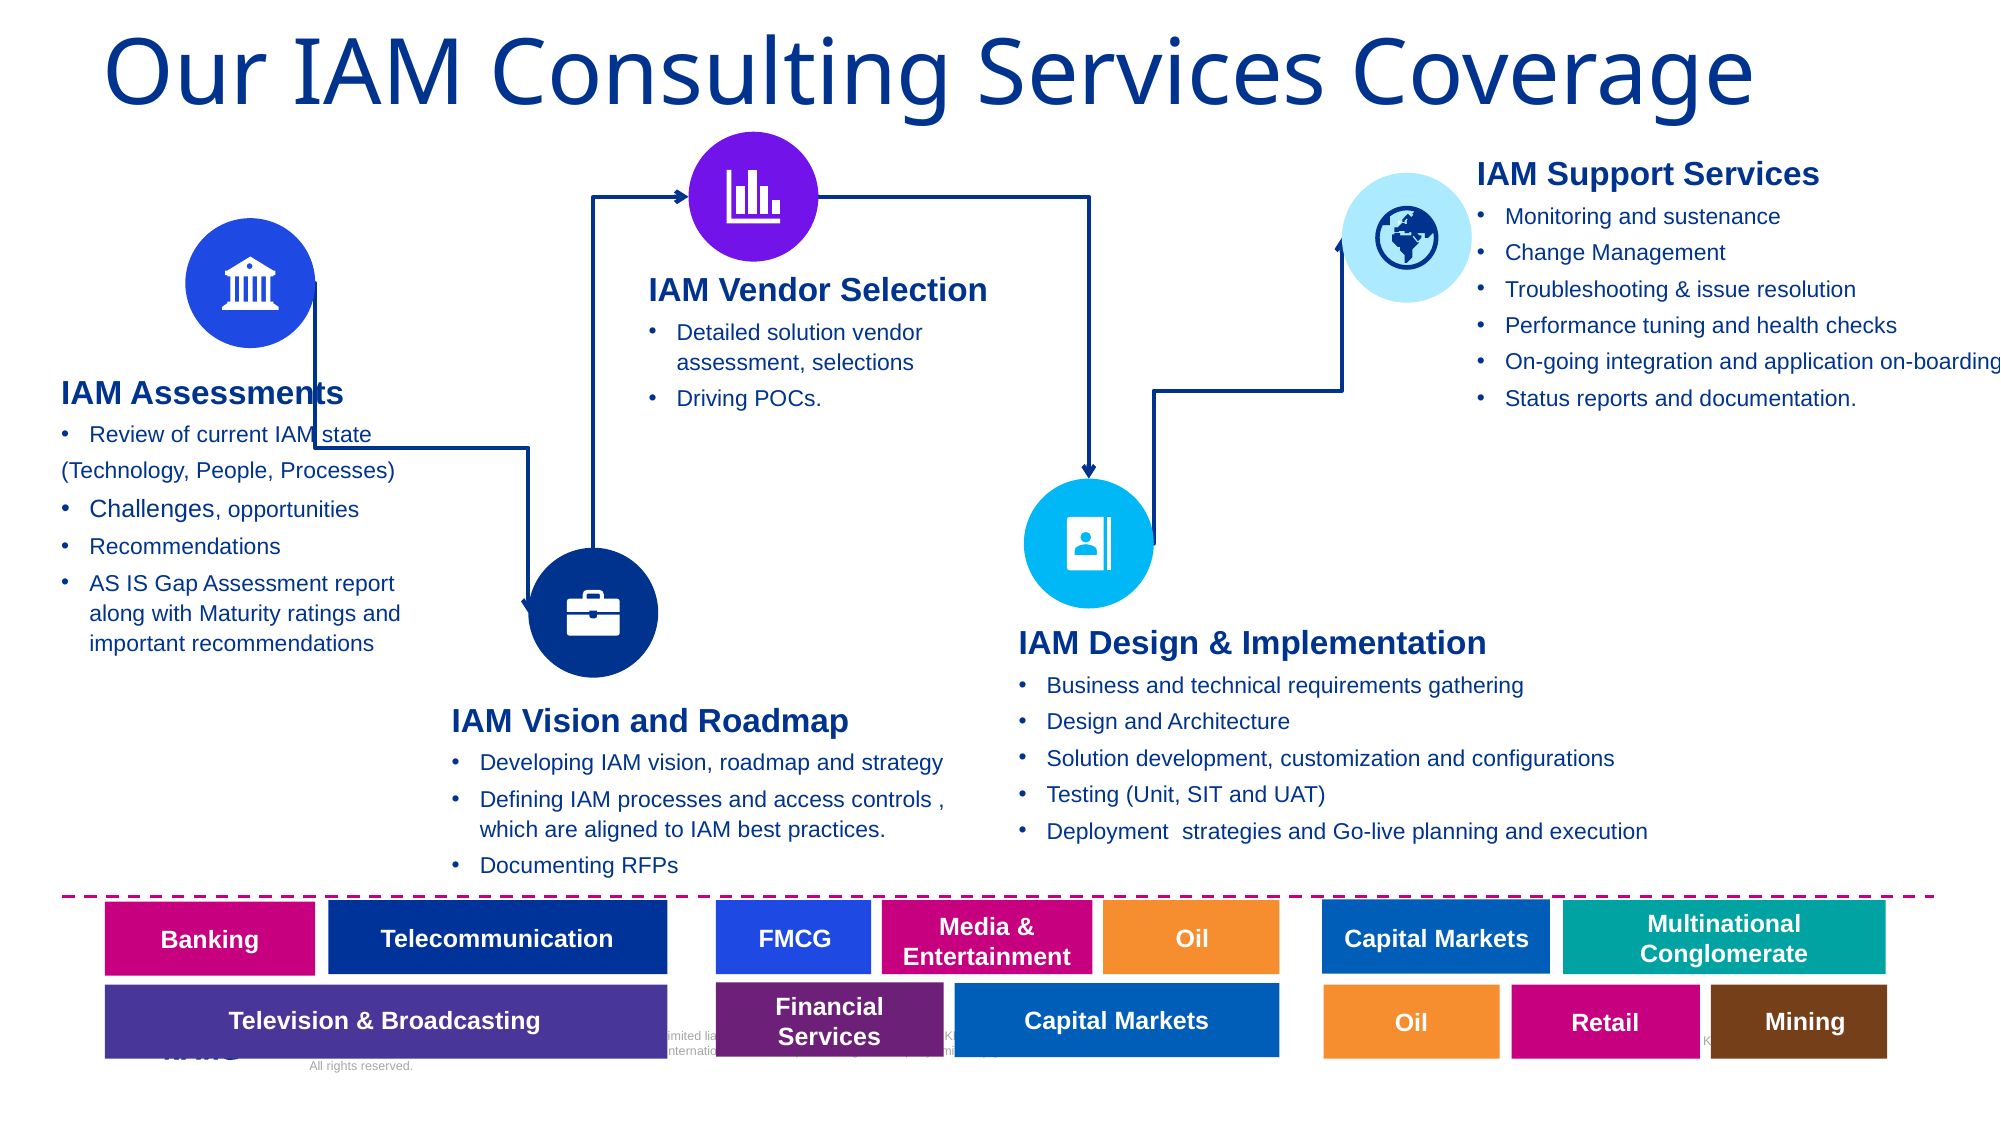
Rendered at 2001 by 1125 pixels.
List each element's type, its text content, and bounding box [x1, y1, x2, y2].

text_box [715, 981, 945, 1058]
text_box [1321, 898, 1551, 913]
text_box [954, 982, 1280, 1058]
text_box [1102, 899, 1280, 975]
text_box Capital Markets [1313, 913, 1560, 964]
text_box Oil [1332, 997, 1491, 1048]
text_box [715, 964, 872, 975]
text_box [1023, 478, 1154, 609]
text_box Banking [112, 914, 308, 965]
text_box IAM Design & Implementation Business and technical requirements gathering Design and Architecture Solution development, customization and configurations Testing (Unit, SIT and UAT) Deployment strategies and Go-live planning and execution [1018, 617, 1964, 844]
title Our IAM Consulting Services Coverage [102, 42, 1843, 137]
text_box FMCG [697, 913, 894, 964]
text_box Retail [1526, 997, 1685, 1048]
text_box Capital Markets [996, 996, 1238, 1046]
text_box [185, 218, 316, 349]
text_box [528, 547, 659, 678]
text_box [818, 196, 1089, 479]
text_box Oil [1123, 913, 1262, 964]
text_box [1153, 237, 1342, 544]
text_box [1341, 172, 1472, 303]
text_box IAM Vision and Roadmap Developing IAM vision, roadmap and strategy Defining IAM processes and access controls , which are aligned to IAM best practices. Documenting RFPs [451, 695, 966, 879]
text_box [715, 899, 872, 913]
text_box Television & Broadcasting [186, 996, 584, 1046]
text_box Media & Entertainment [864, 901, 1111, 951]
text_box Financial Services [731, 981, 928, 1032]
text_box [881, 951, 1093, 975]
text_box [1321, 964, 1551, 975]
text_box Telecommunication [352, 913, 643, 963]
text_box Mining [1728, 996, 1883, 1047]
text_box [1562, 899, 1887, 975]
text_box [315, 283, 529, 613]
text_box Multinational Conglomerate [1601, 898, 1848, 949]
text_box [1510, 984, 1701, 1060]
text_box [104, 901, 316, 977]
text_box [465, 324, 817, 420]
text_box IAM Assessments Review of current IAM state (Technology, People, Processes) Challenges, opportunities Recommendations AS IS Gap Assessment report along with Maturity ratings and important recommendations [61, 366, 423, 657]
text_box [104, 984, 668, 1060]
text_box [327, 899, 668, 975]
text_box IAM Support Services Monitoring and sustenance Change Management Troubleshooting & issue resolution Performance tuning and health checks On-going integration and application on-boarding Status reports and documentation. [1476, 148, 2000, 412]
text_box [1323, 984, 1501, 1060]
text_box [688, 131, 819, 262]
text_box [1710, 984, 1888, 1060]
text_box IAM Vendor Selection Detailed solution vendor assessment, selections Driving POCs. [648, 264, 818, 412]
